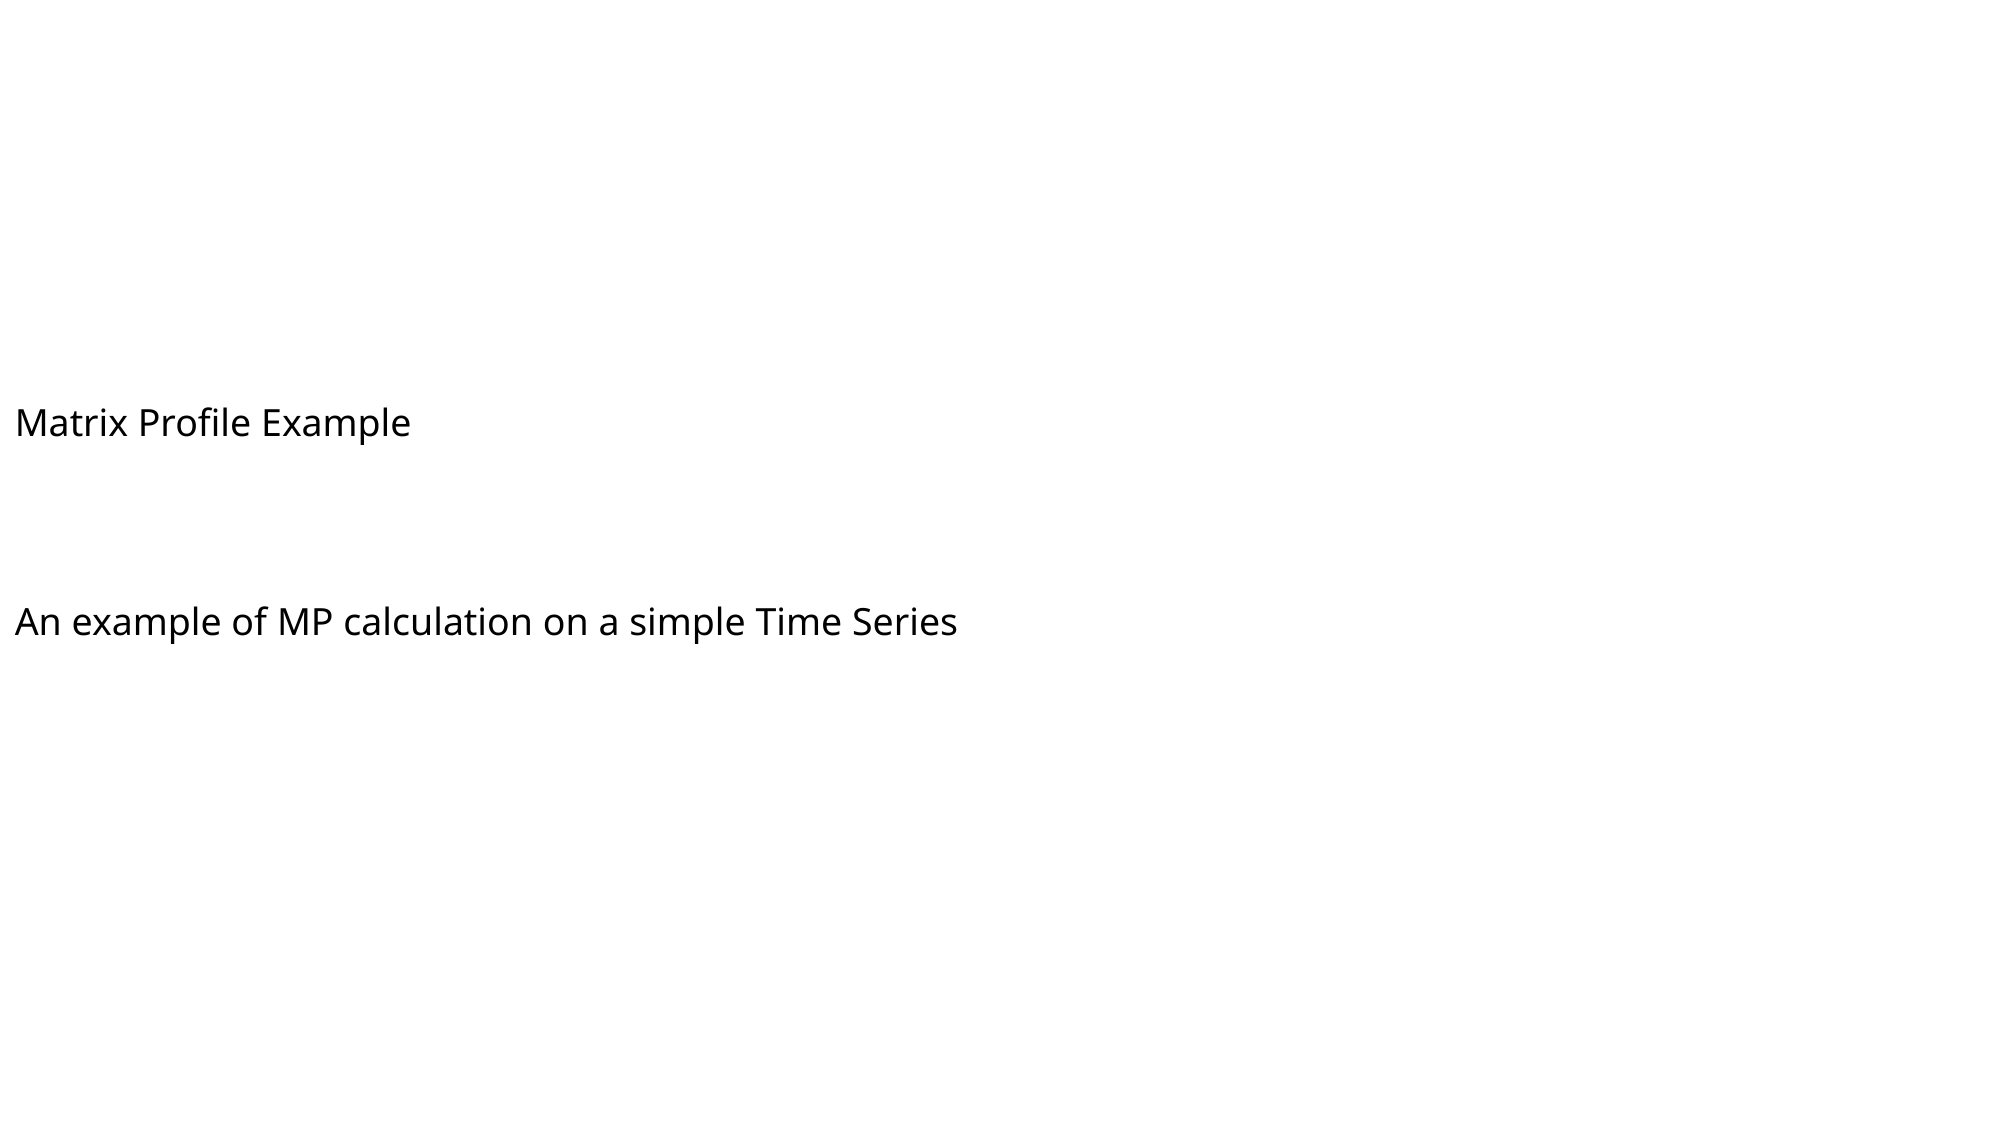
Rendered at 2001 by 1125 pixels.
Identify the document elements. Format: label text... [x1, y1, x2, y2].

title Matrix Profile Example [0, 391, 1500, 576]
subtitle An example of MP calculation on a simple Time Series [0, 590, 1500, 663]
